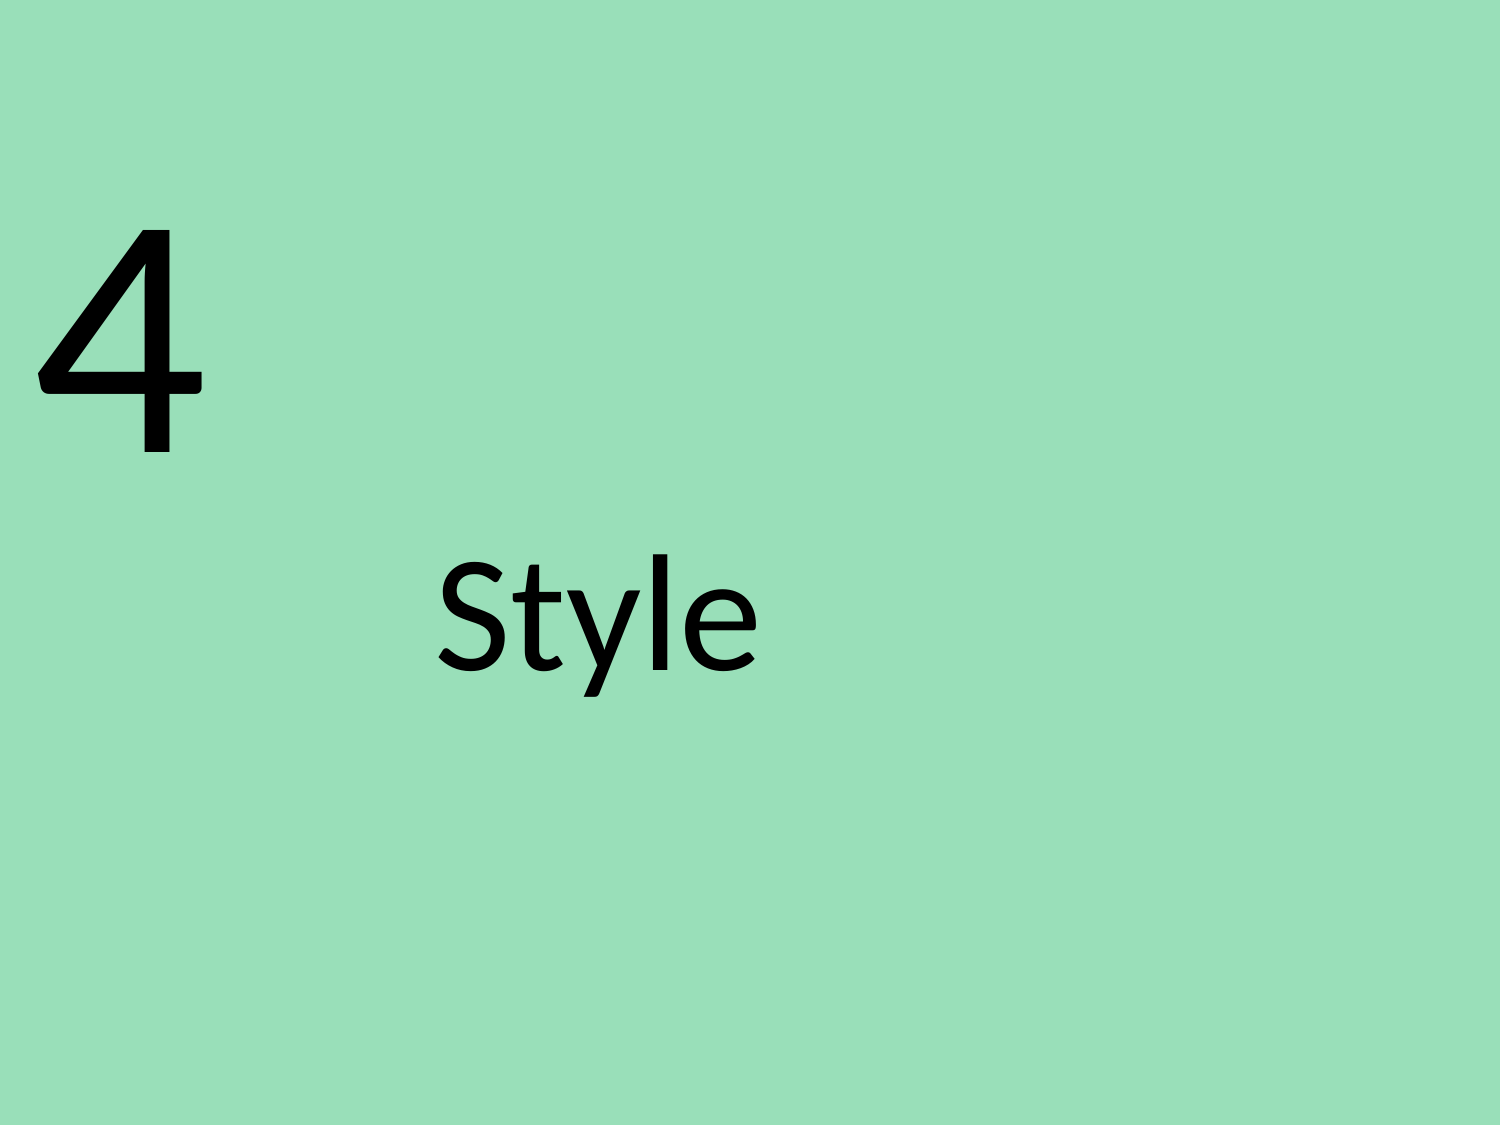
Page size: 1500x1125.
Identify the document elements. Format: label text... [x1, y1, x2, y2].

text_box 4 [17, 149, 325, 480]
title Style [419, 492, 1258, 717]
